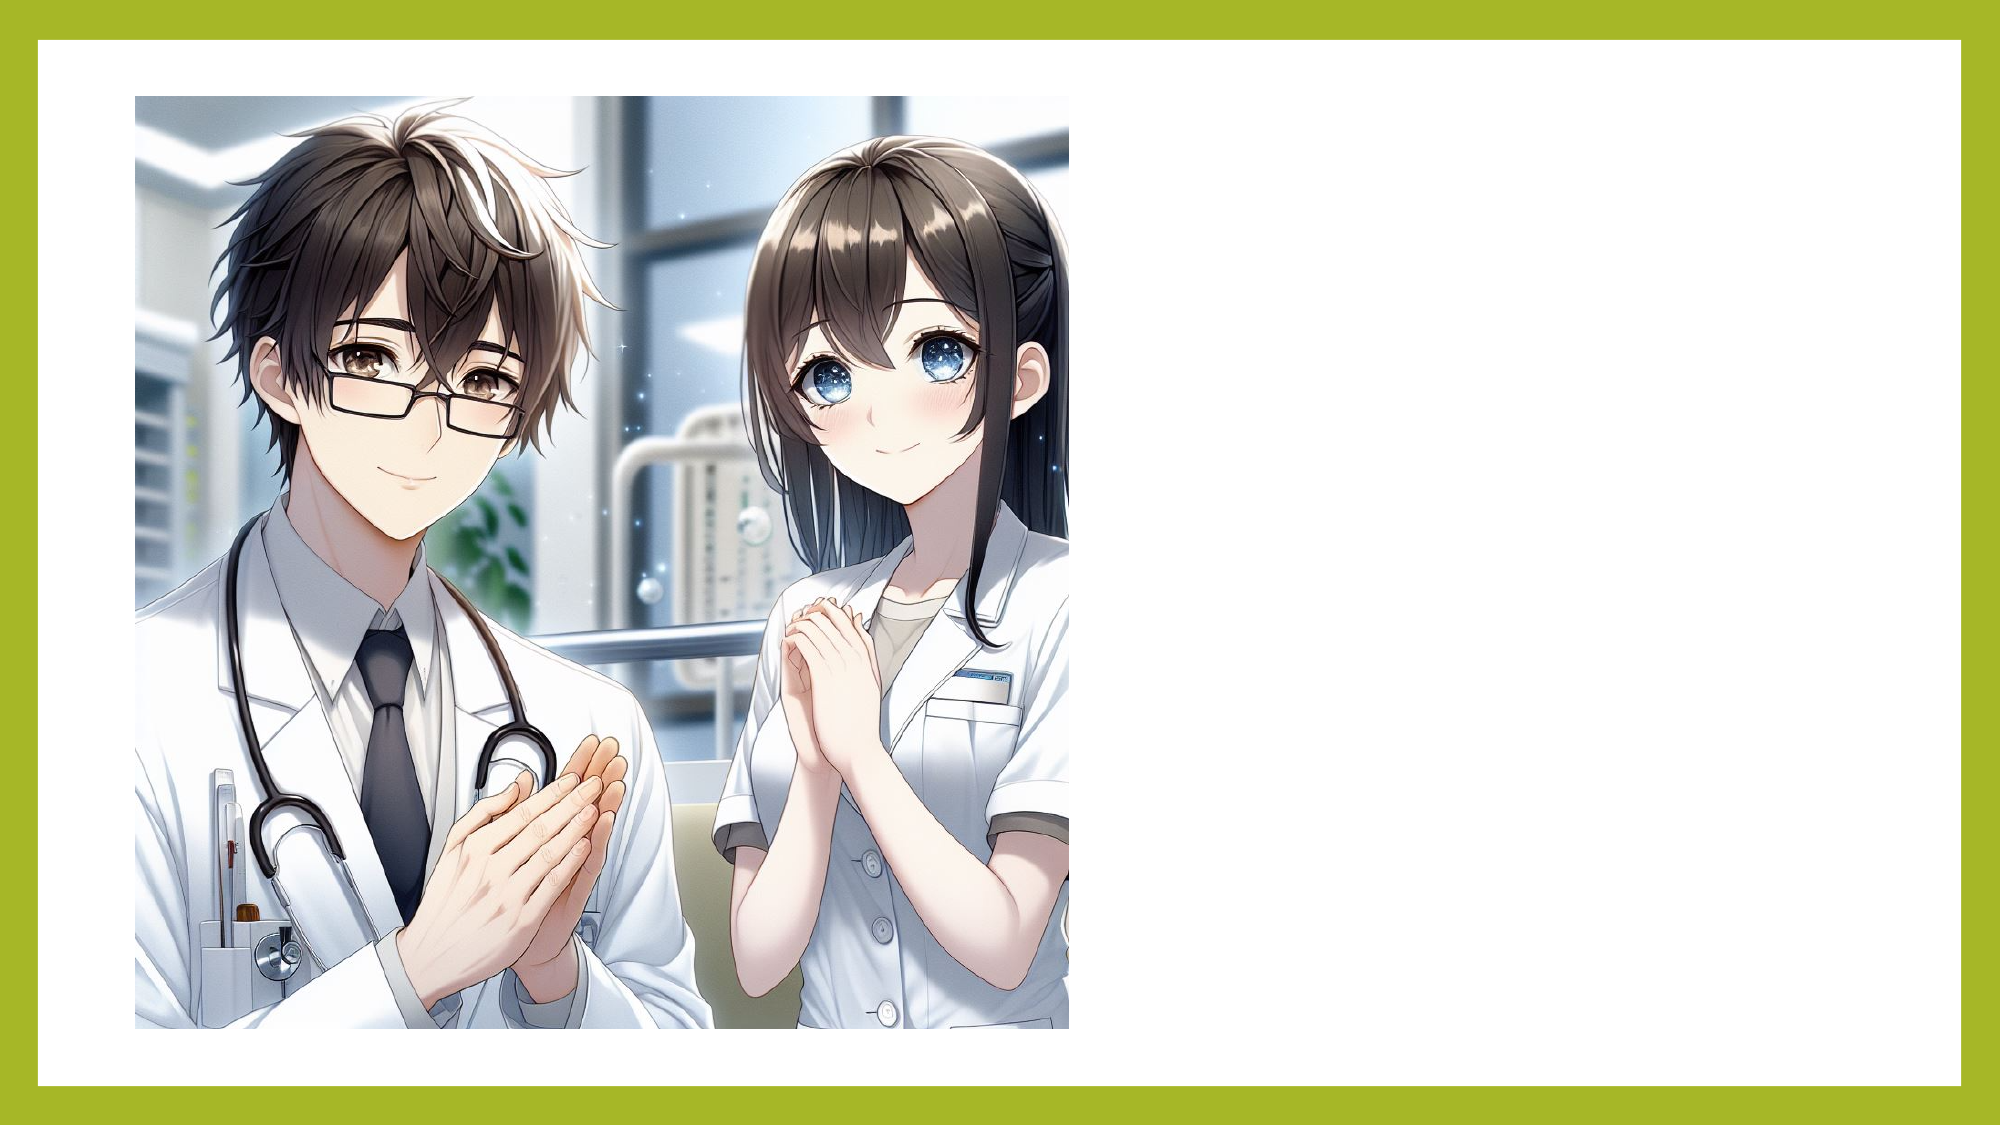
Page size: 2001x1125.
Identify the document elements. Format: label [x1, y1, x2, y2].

picture [135, 95, 1069, 1030]
